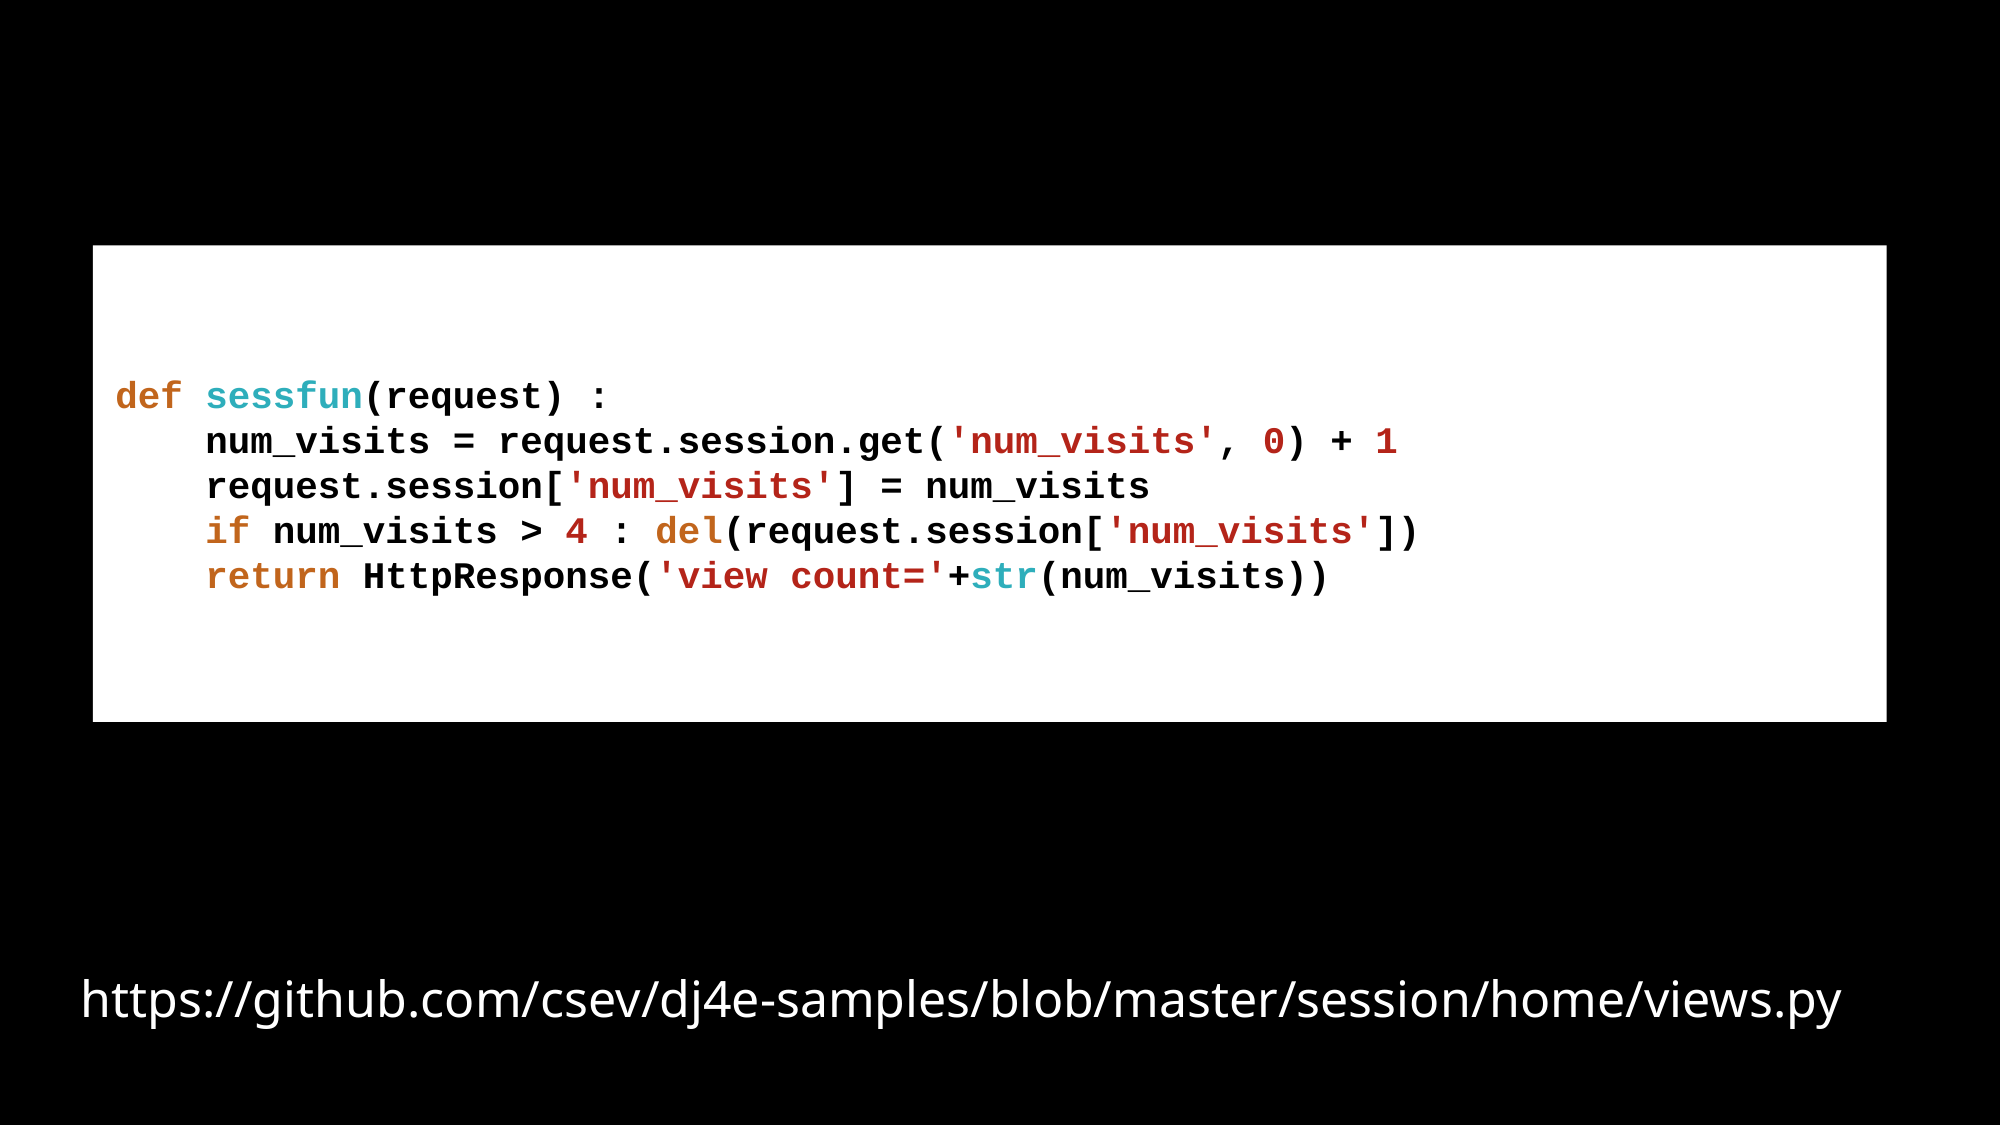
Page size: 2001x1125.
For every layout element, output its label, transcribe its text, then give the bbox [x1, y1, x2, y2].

text_box https://github.com/csev/dj4e-samples/blob/master/session/home/views.py [80, 967, 1843, 1028]
text_box def sessfun(request) : num_visits = request.session.get('num_visits', 0) + 1 request.session['num_visits'] = num_visits if num_visits > 4 : del(request.session['num_visits']) return HttpResponse('view count='+str(num_visits)) [92, 245, 1887, 722]
